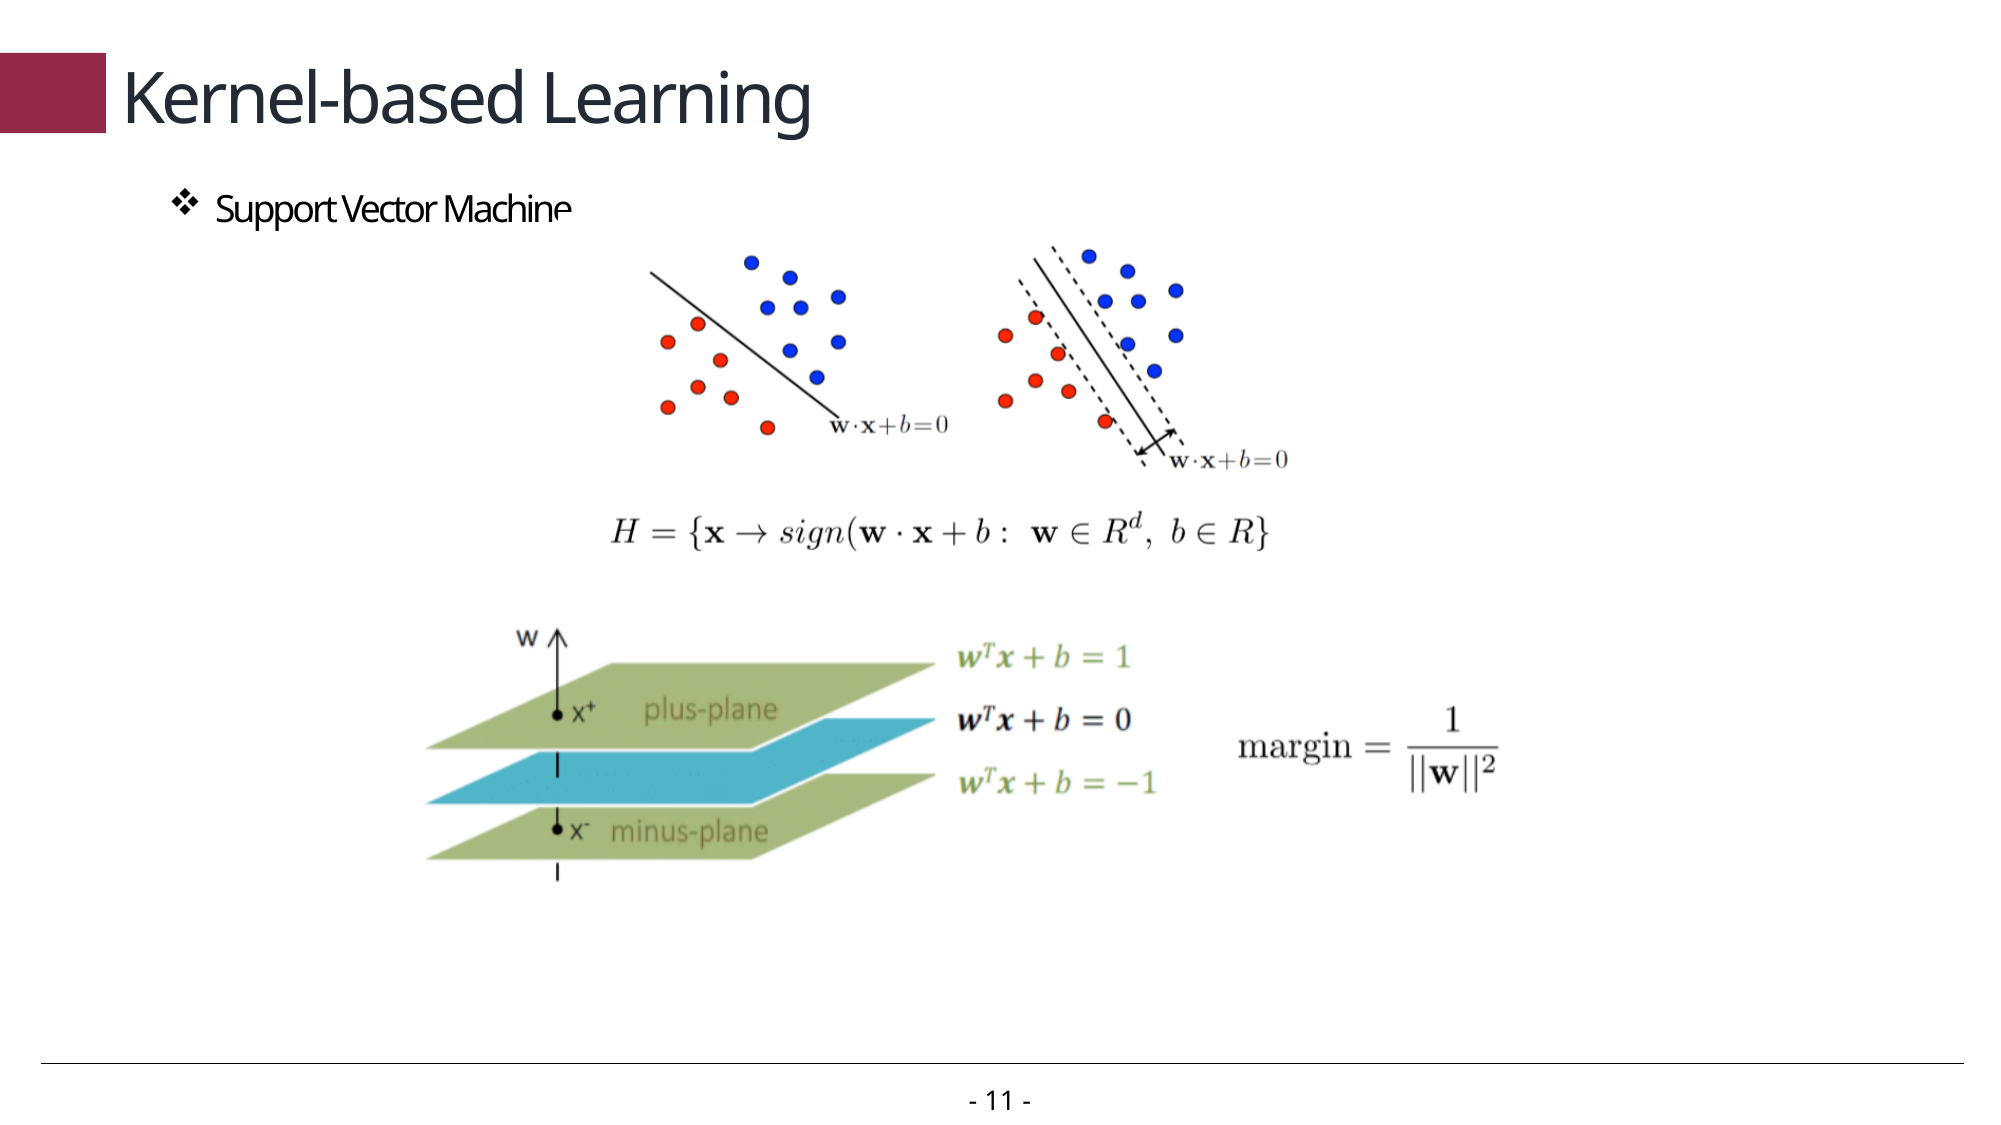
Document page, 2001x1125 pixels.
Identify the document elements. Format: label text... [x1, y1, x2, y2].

title Kernel-based Learning [106, 54, 1730, 147]
picture [346, 212, 1654, 940]
text_box Support Vector Machine [153, 154, 1987, 365]
